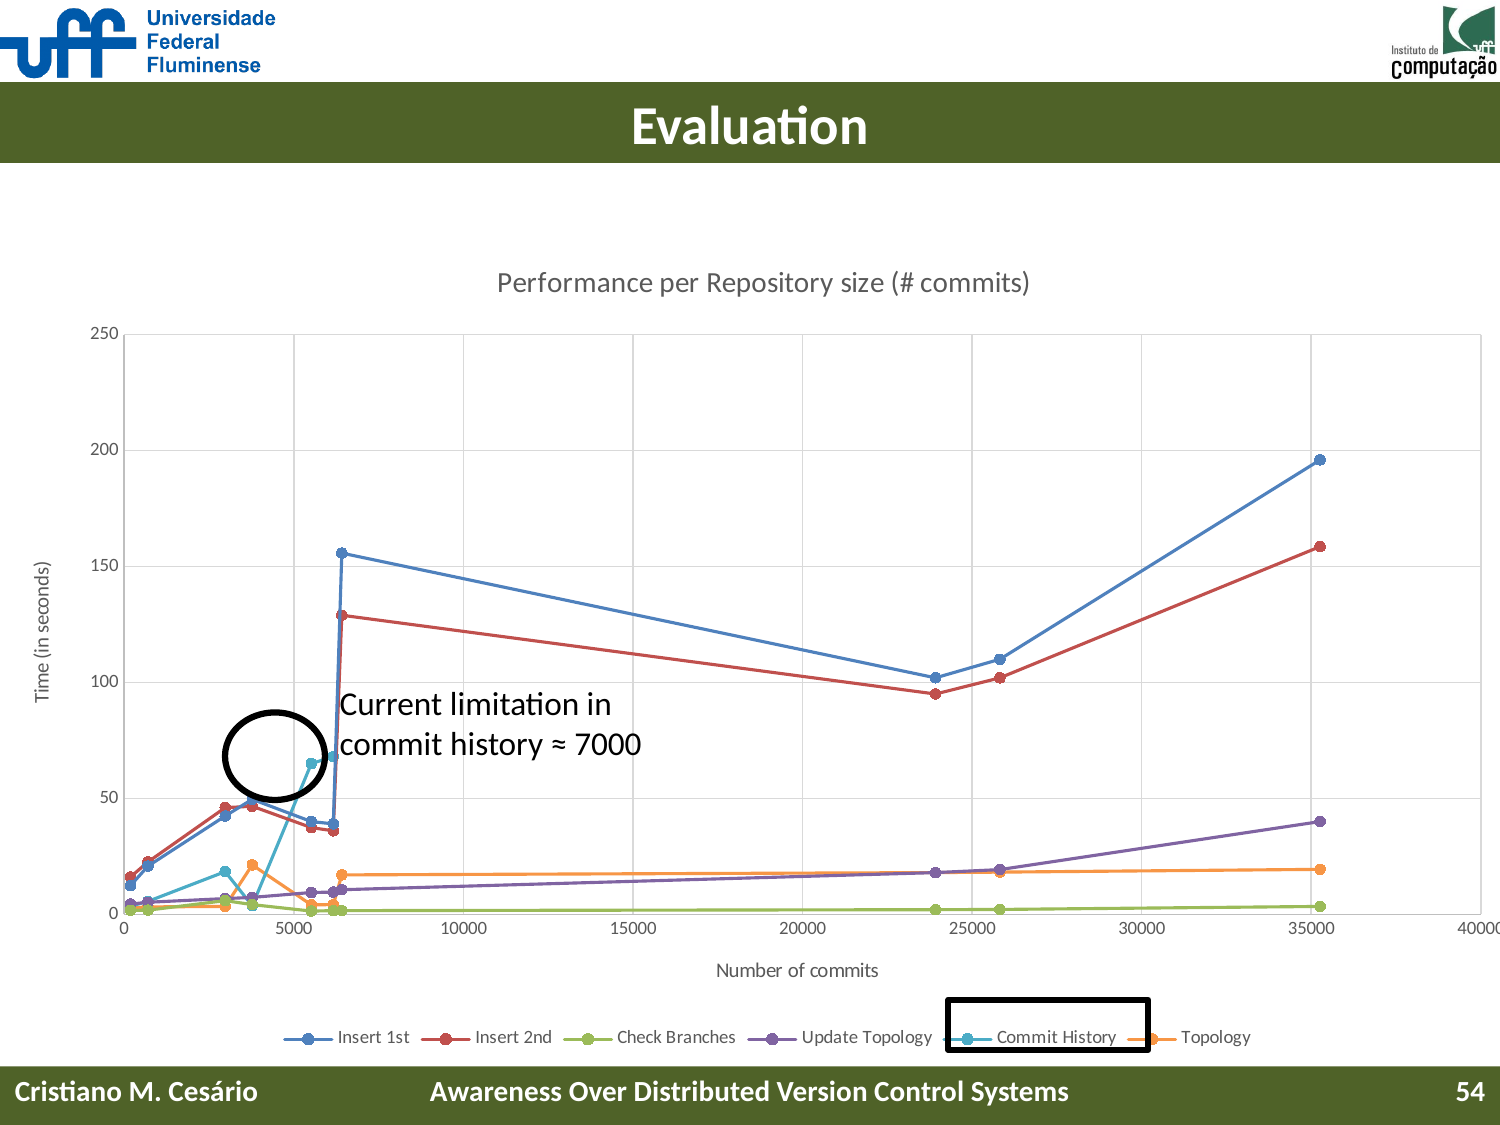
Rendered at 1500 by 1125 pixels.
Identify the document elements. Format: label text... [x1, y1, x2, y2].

title Evaluation [0, 82, 1500, 163]
footer Awareness Over Distributed Version Control Systems [362, 1065, 1138, 1125]
slide_number 54 [1149, 1065, 1500, 1125]
picture [0, 0, 325, 82]
chart [0, 237, 1500, 1055]
slide_number Cristiano M. Cesário [0, 1065, 350, 1125]
